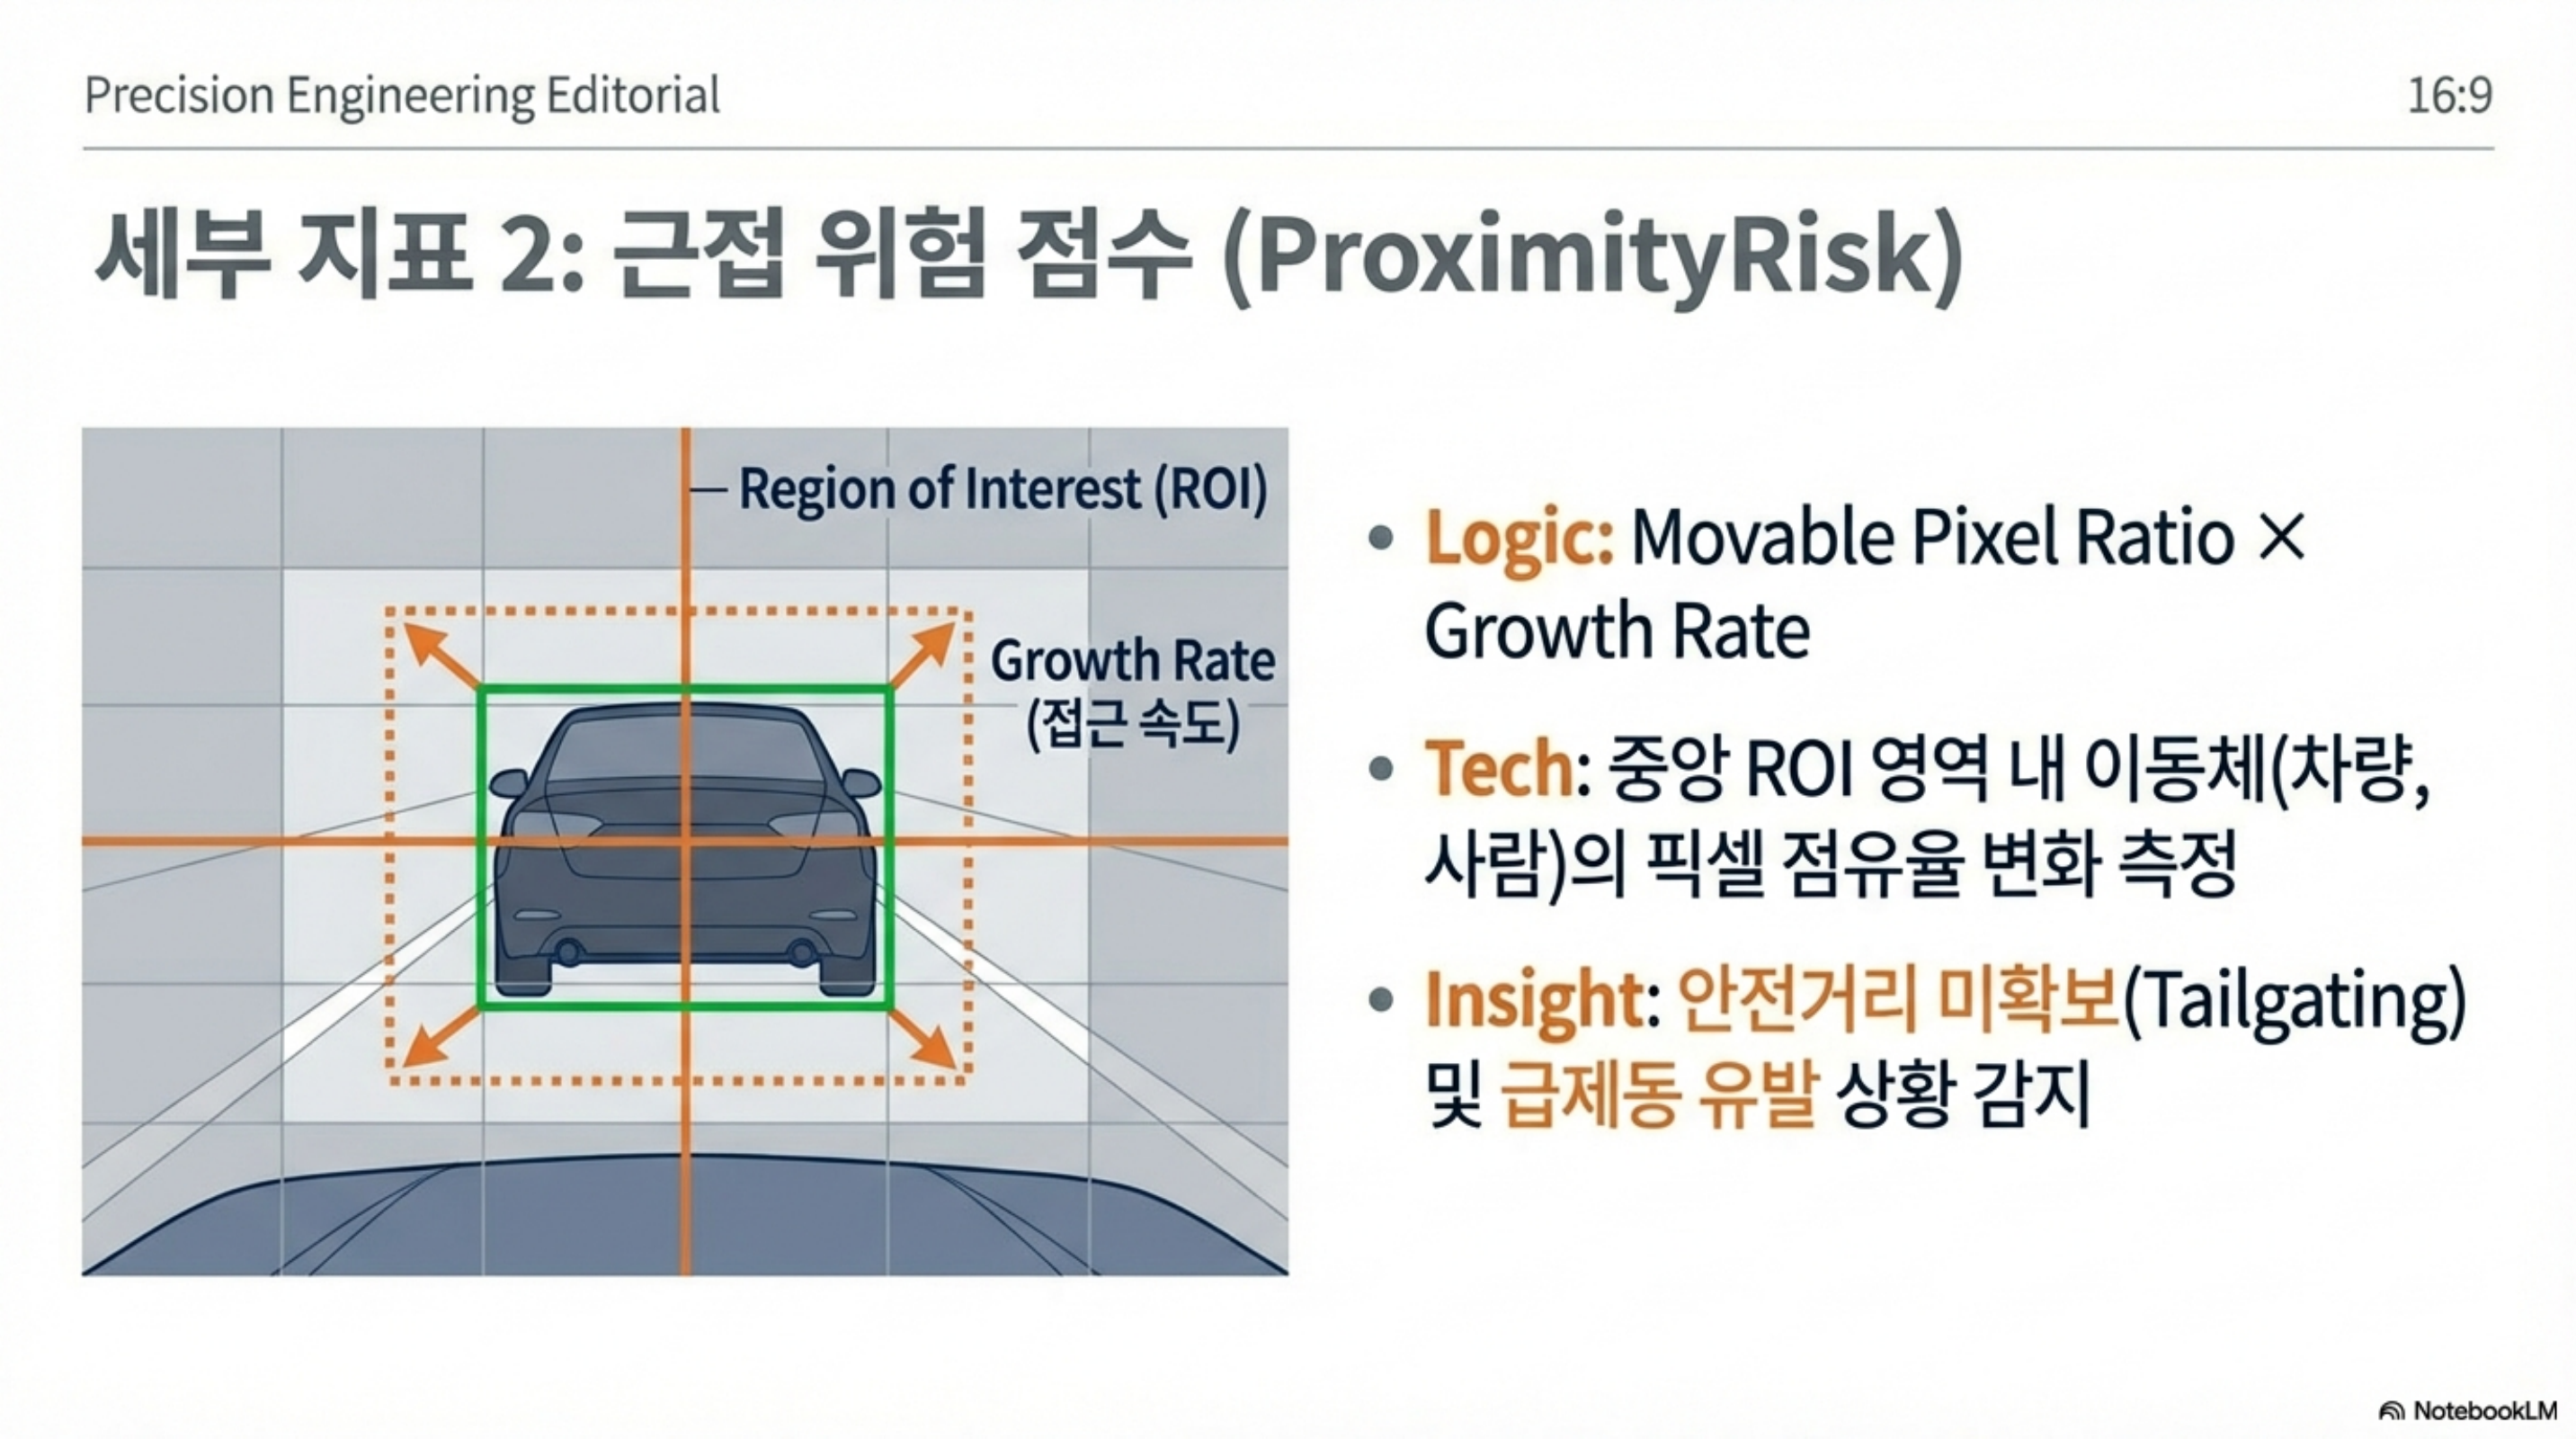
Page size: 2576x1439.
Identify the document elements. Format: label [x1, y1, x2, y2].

text_box [0, 0, 2576, 1439]
